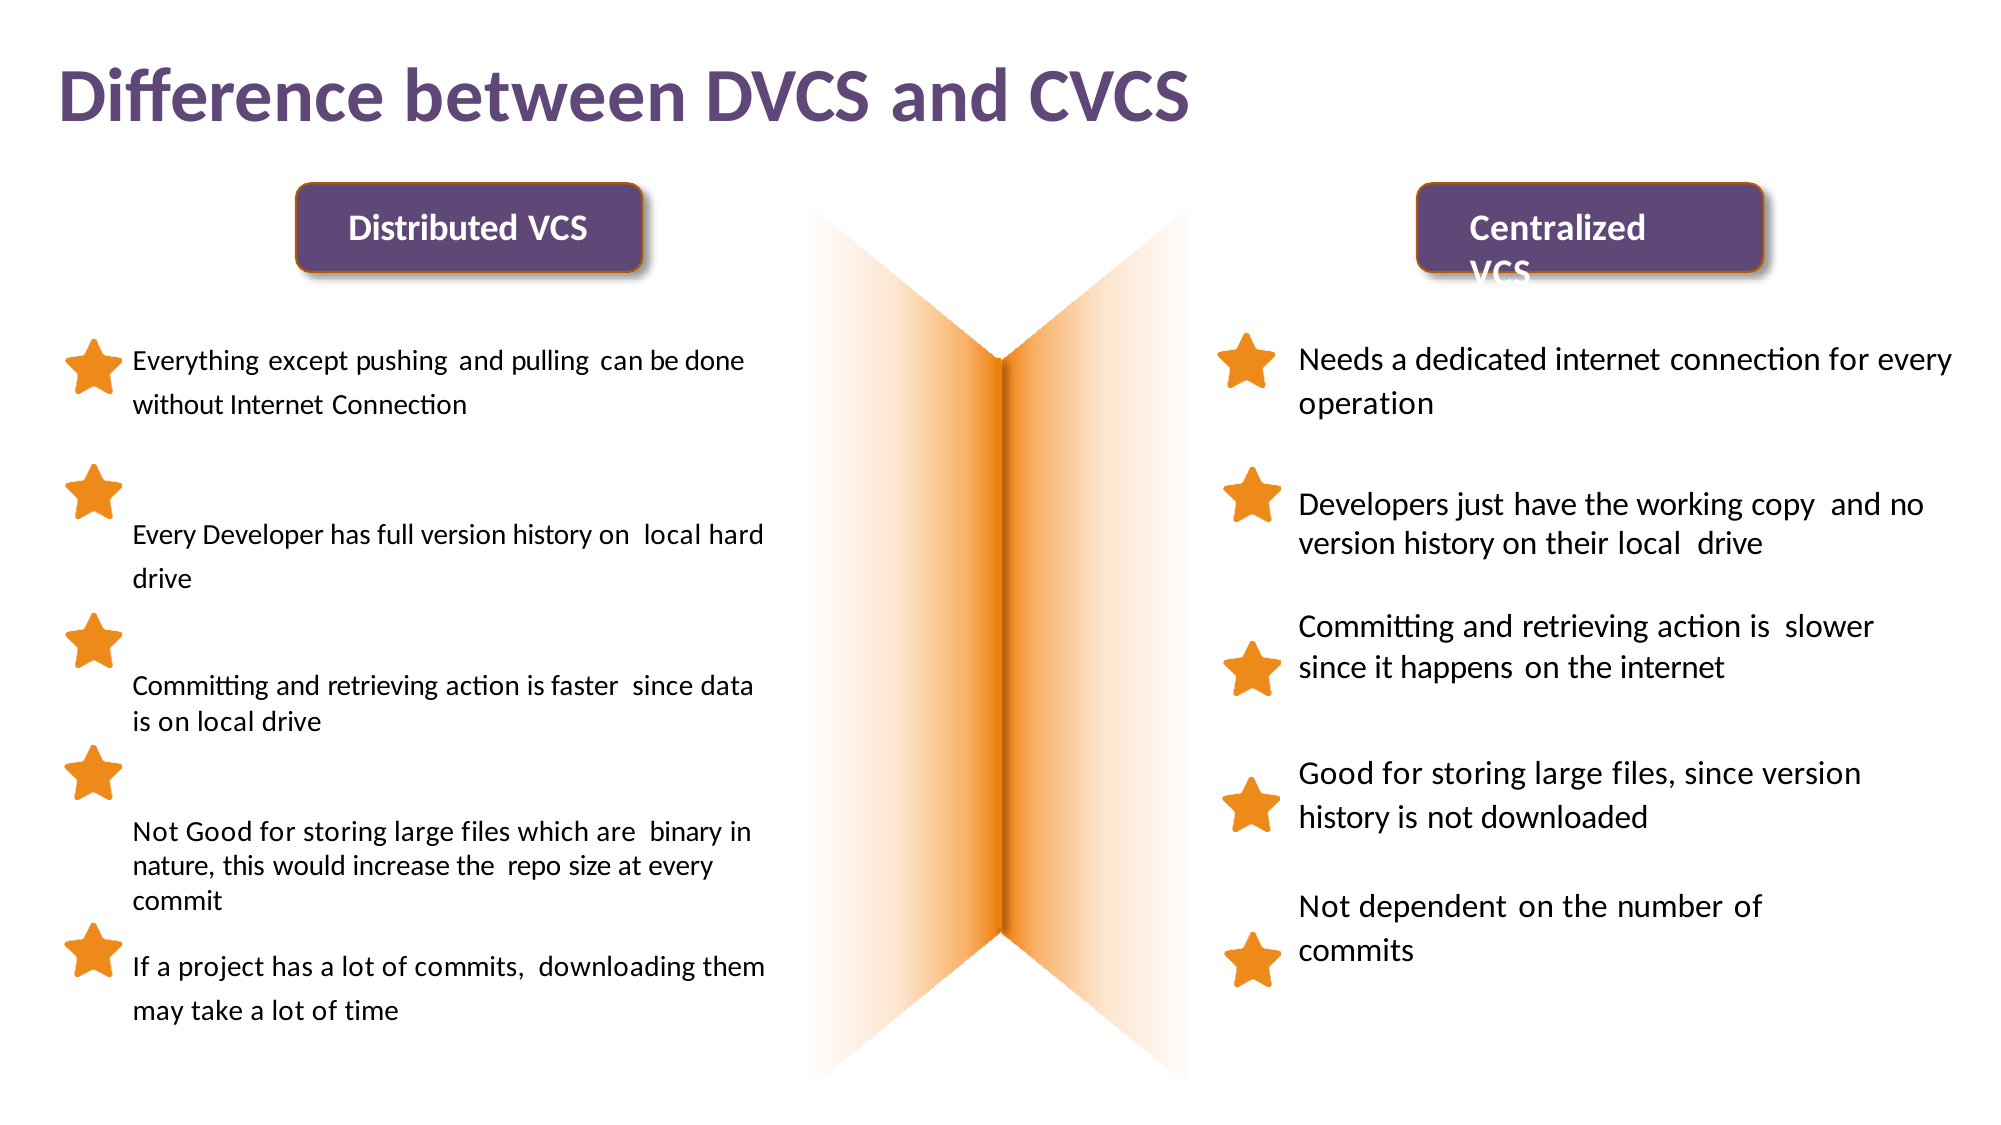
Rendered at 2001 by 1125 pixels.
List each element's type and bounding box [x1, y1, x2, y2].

text_box [0, 0, 1992, 1125]
